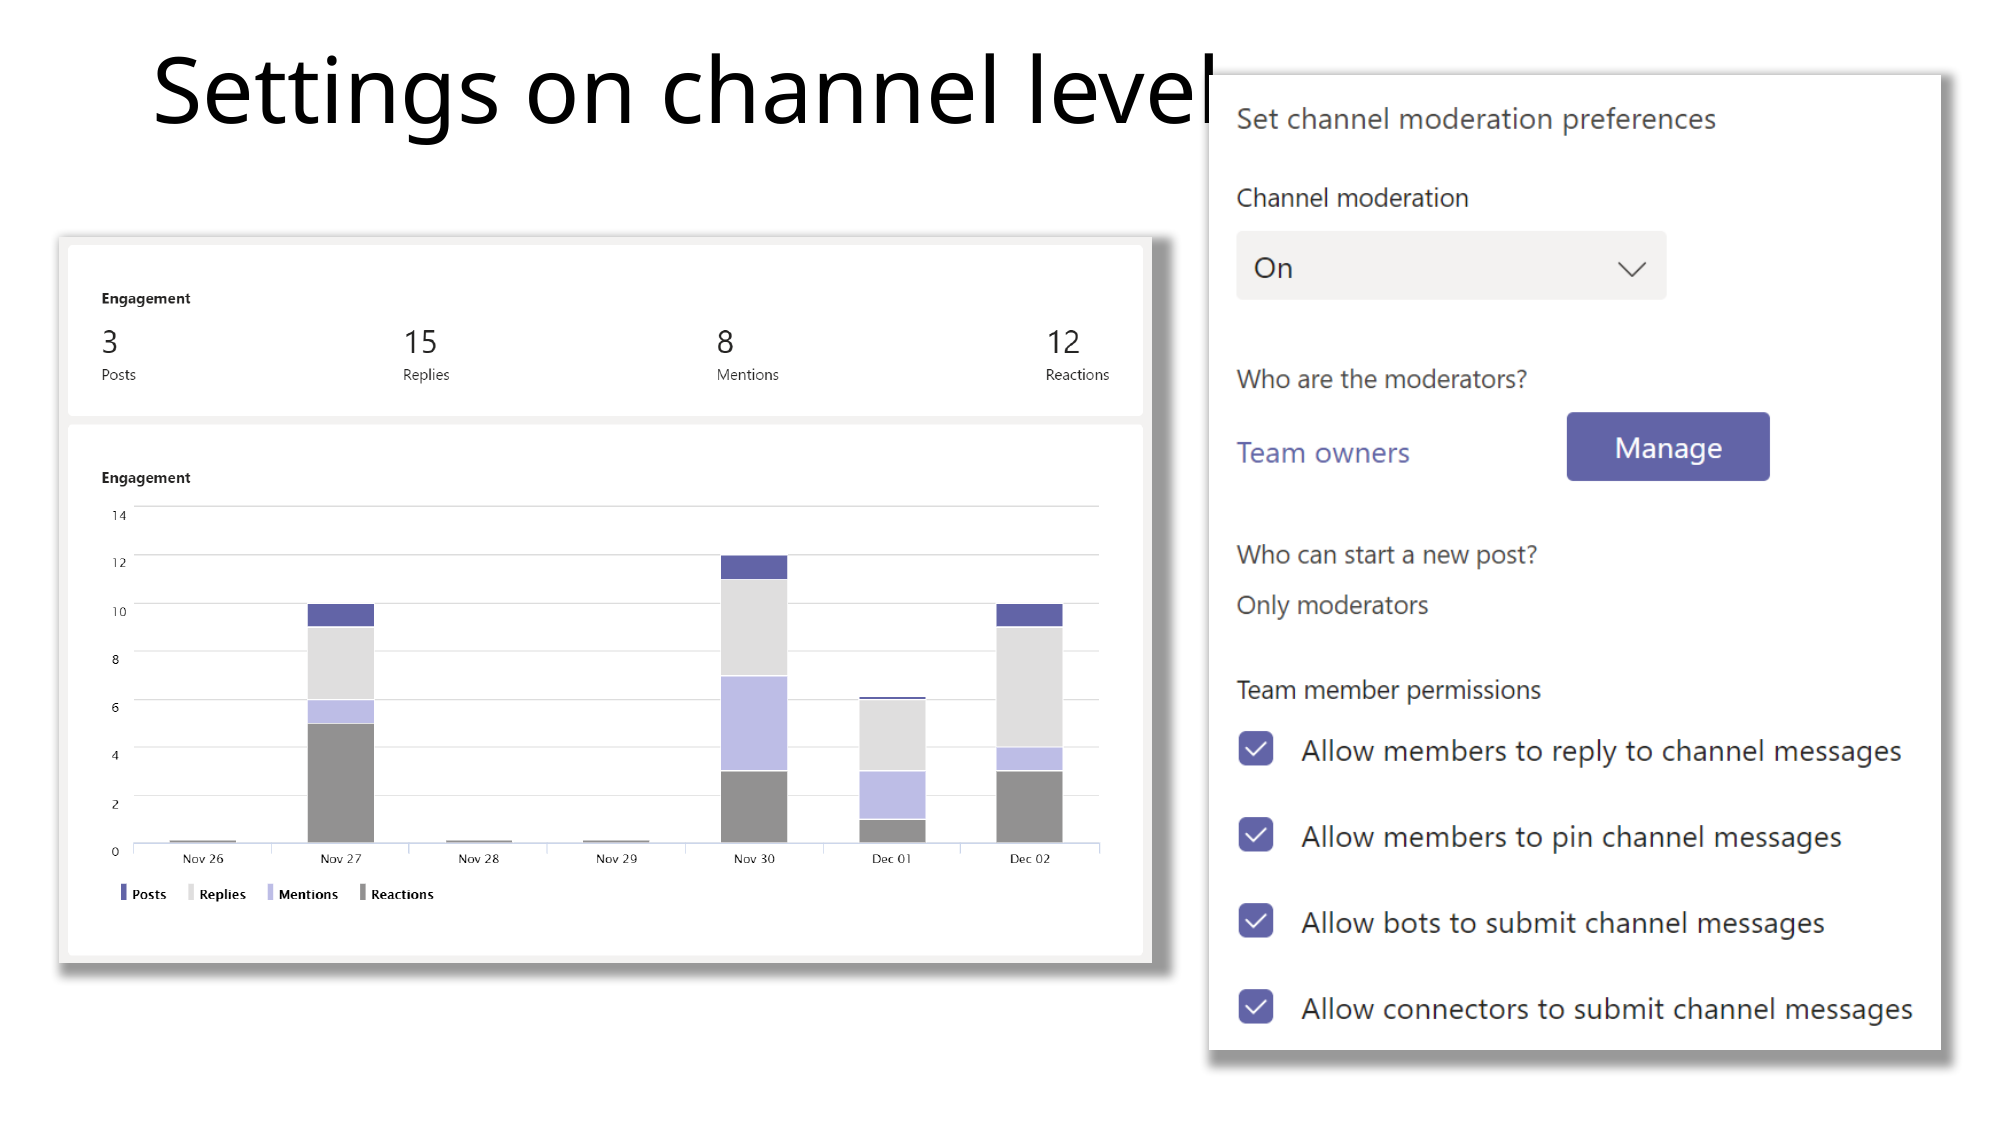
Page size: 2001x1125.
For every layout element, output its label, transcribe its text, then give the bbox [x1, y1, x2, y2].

title Settings on channel level [137, 36, 1863, 152]
picture [1209, 75, 1941, 1050]
picture [59, 237, 1152, 963]
